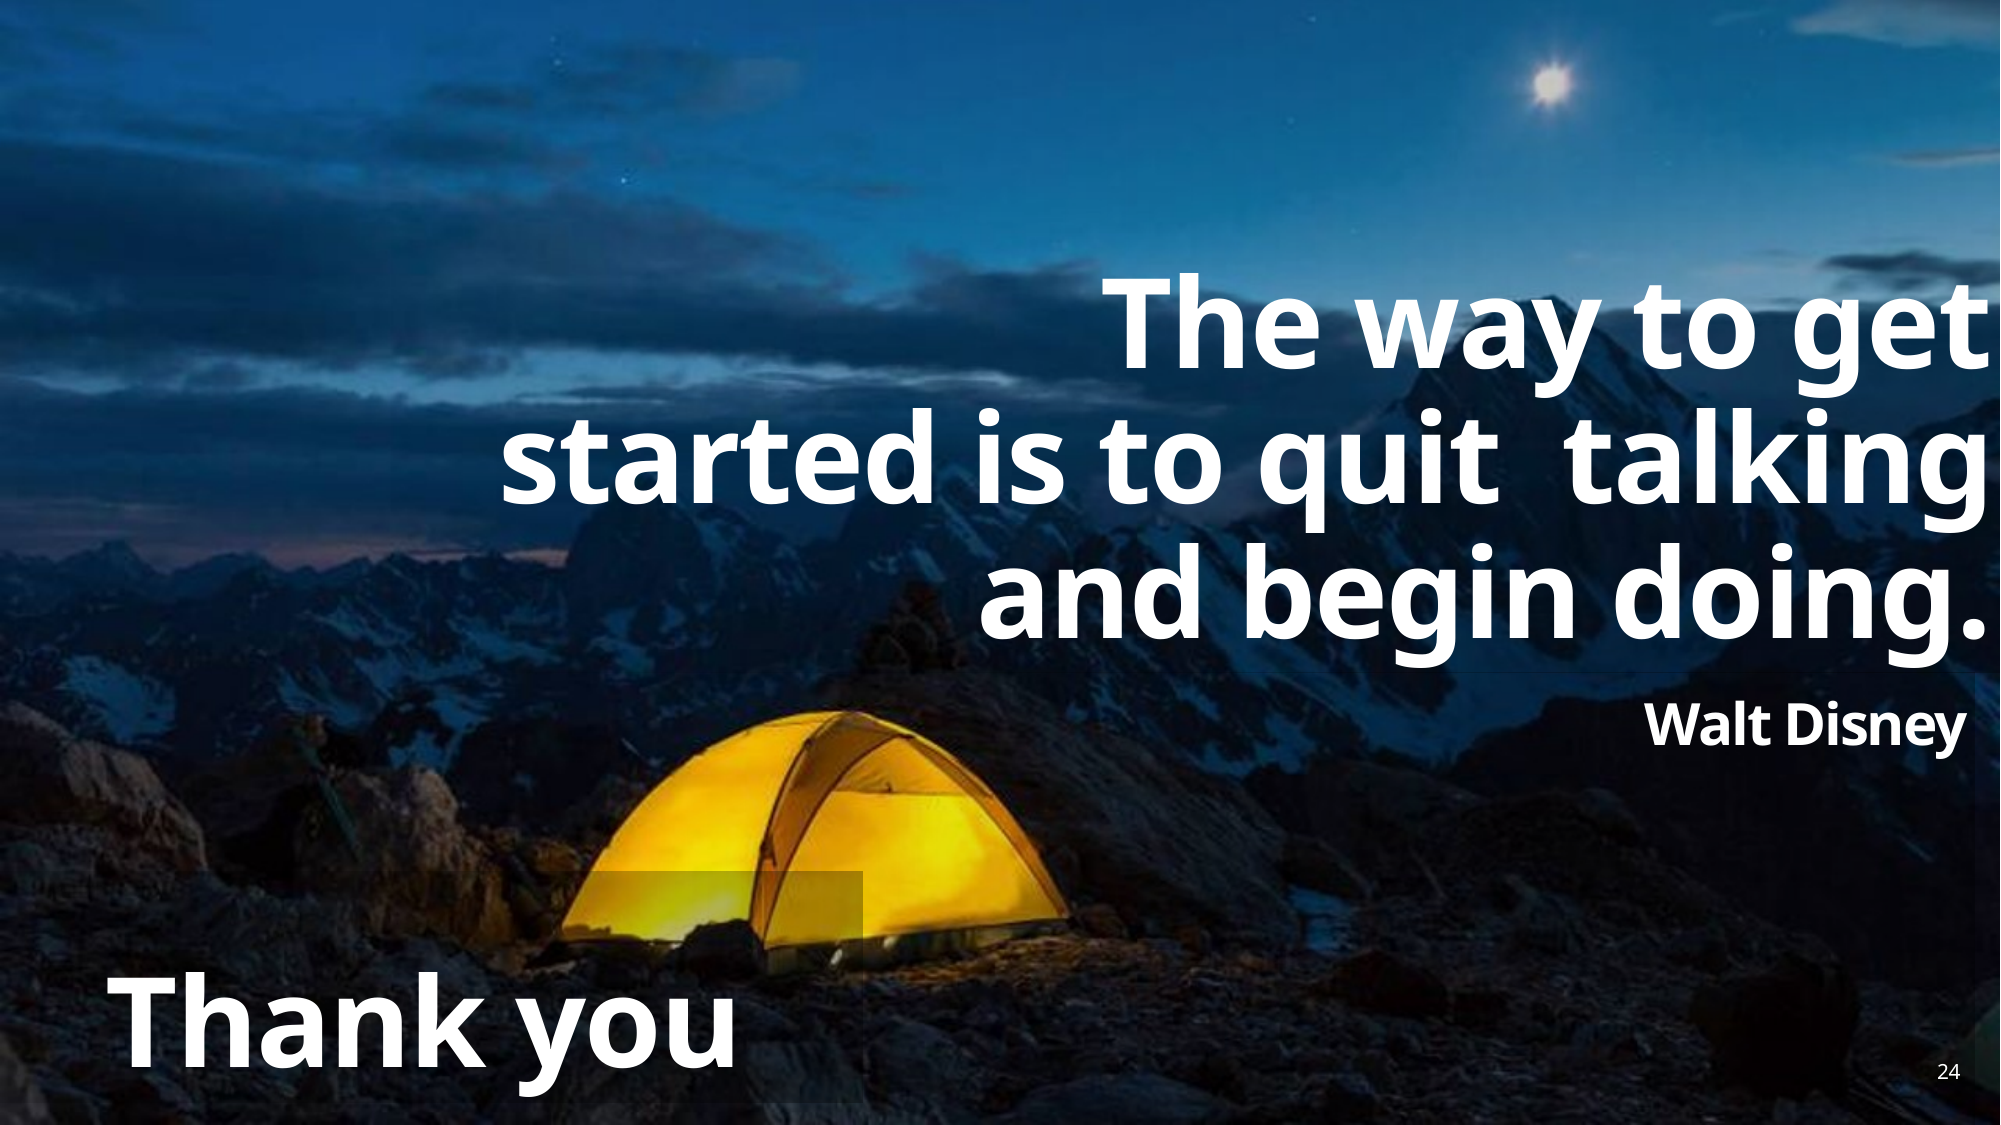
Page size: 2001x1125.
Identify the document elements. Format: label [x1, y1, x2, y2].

picture [0, 0, 2000, 1125]
text_box [0, 871, 863, 1103]
